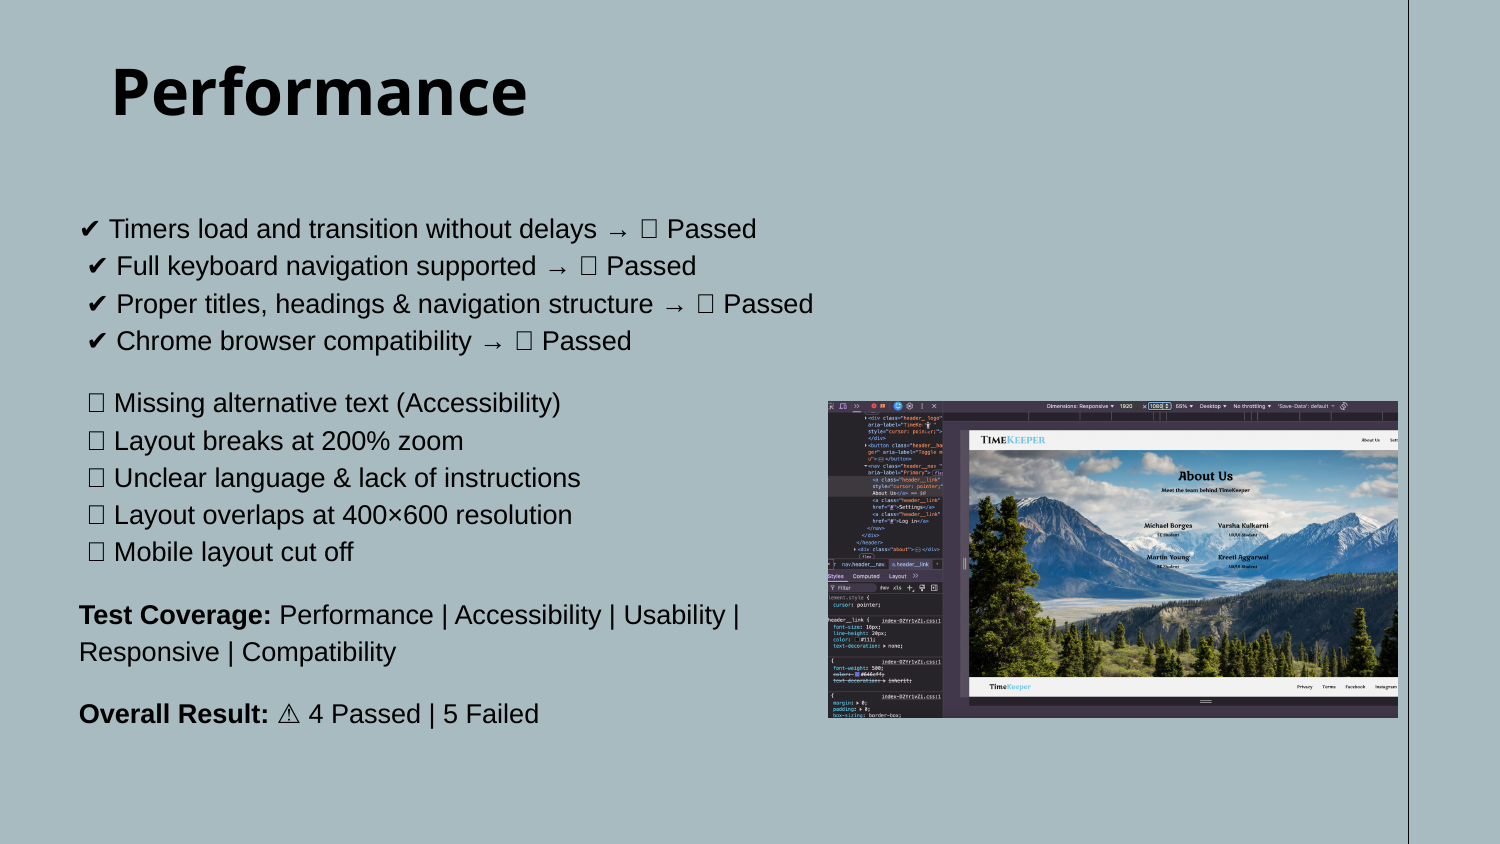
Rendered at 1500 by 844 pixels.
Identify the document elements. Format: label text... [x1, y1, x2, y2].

text_box ✔ Timers load and transition without delays → ✅ Passed ✔ Full keyboard navigation supported → ✅ Passed ✔ Proper titles, headings & navigation structure → ✅ Passed ✔ Chrome browser compatibility → ✅ Passed ❌ Missing alternative text (Accessibility) ❌ Layout breaks at 200% zoom ❌ Unclear language & lack of instructions ❌ Layout overlaps at 400×600 resolution ❌ Mobile layout cut off Test Coverage: Performance | Accessibility | Usability | Responsive | Compatibility Overall Result: ⚠️ 4 Passed | 5 Failed [63, 191, 839, 807]
picture [828, 401, 1399, 718]
text_box Performance [95, 36, 1328, 189]
